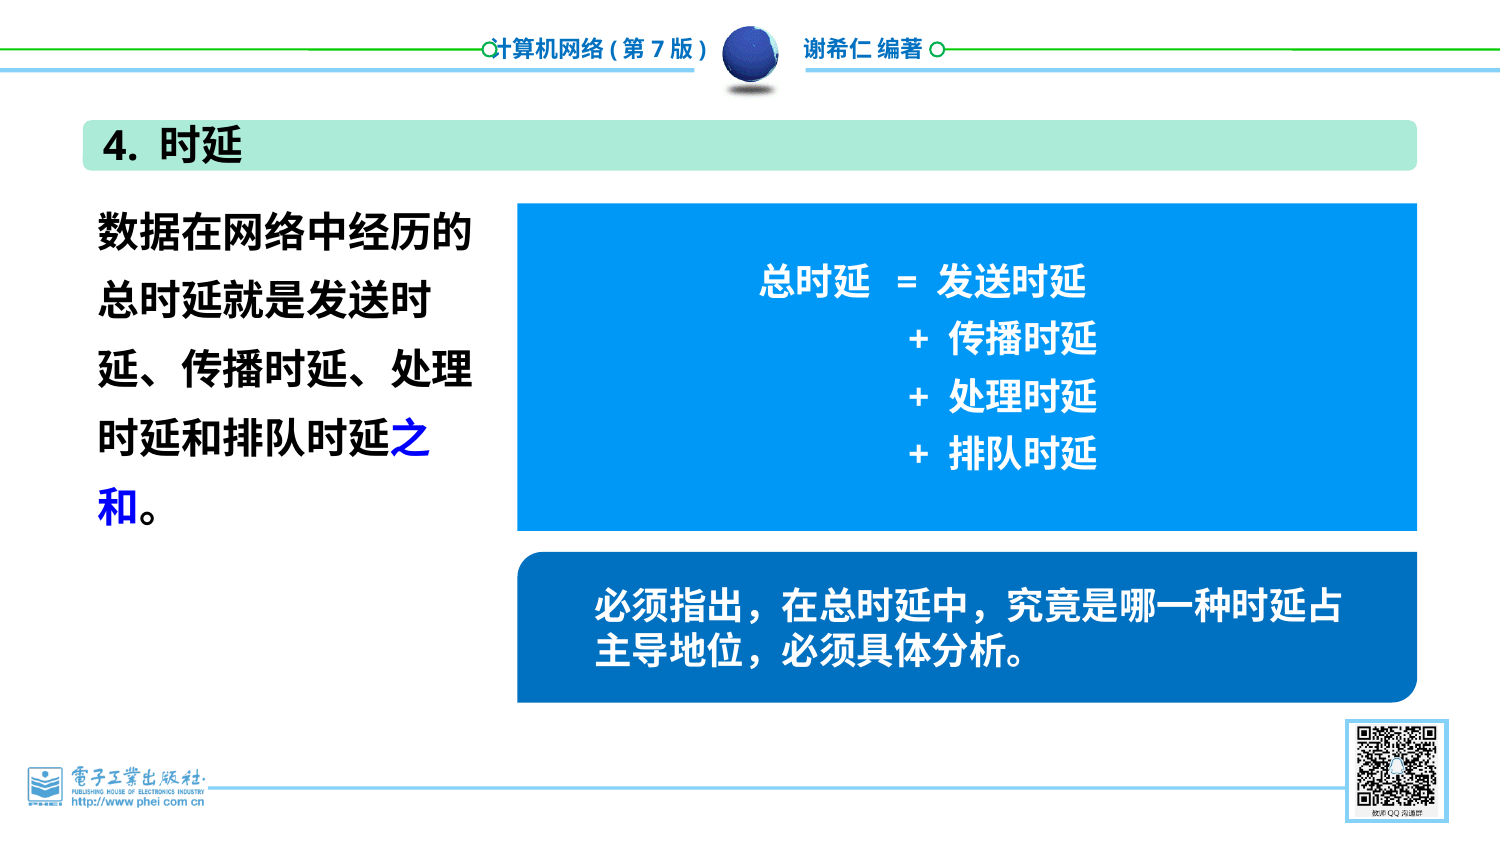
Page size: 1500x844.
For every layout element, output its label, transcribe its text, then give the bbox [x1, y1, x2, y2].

text_box [82, 121, 88, 170]
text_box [517, 551, 1418, 703]
picture [1355, 724, 1438, 817]
text_box 数据在网络中经历的总时延就是发送时延、传播时延、处理时延和排队时延之和。 [82, 179, 518, 538]
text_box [517, 203, 1418, 532]
text_box [268, 120, 1418, 171]
picture [23, 764, 208, 809]
text_box 4. 时延 [88, 111, 268, 177]
picture [720, 24, 780, 100]
